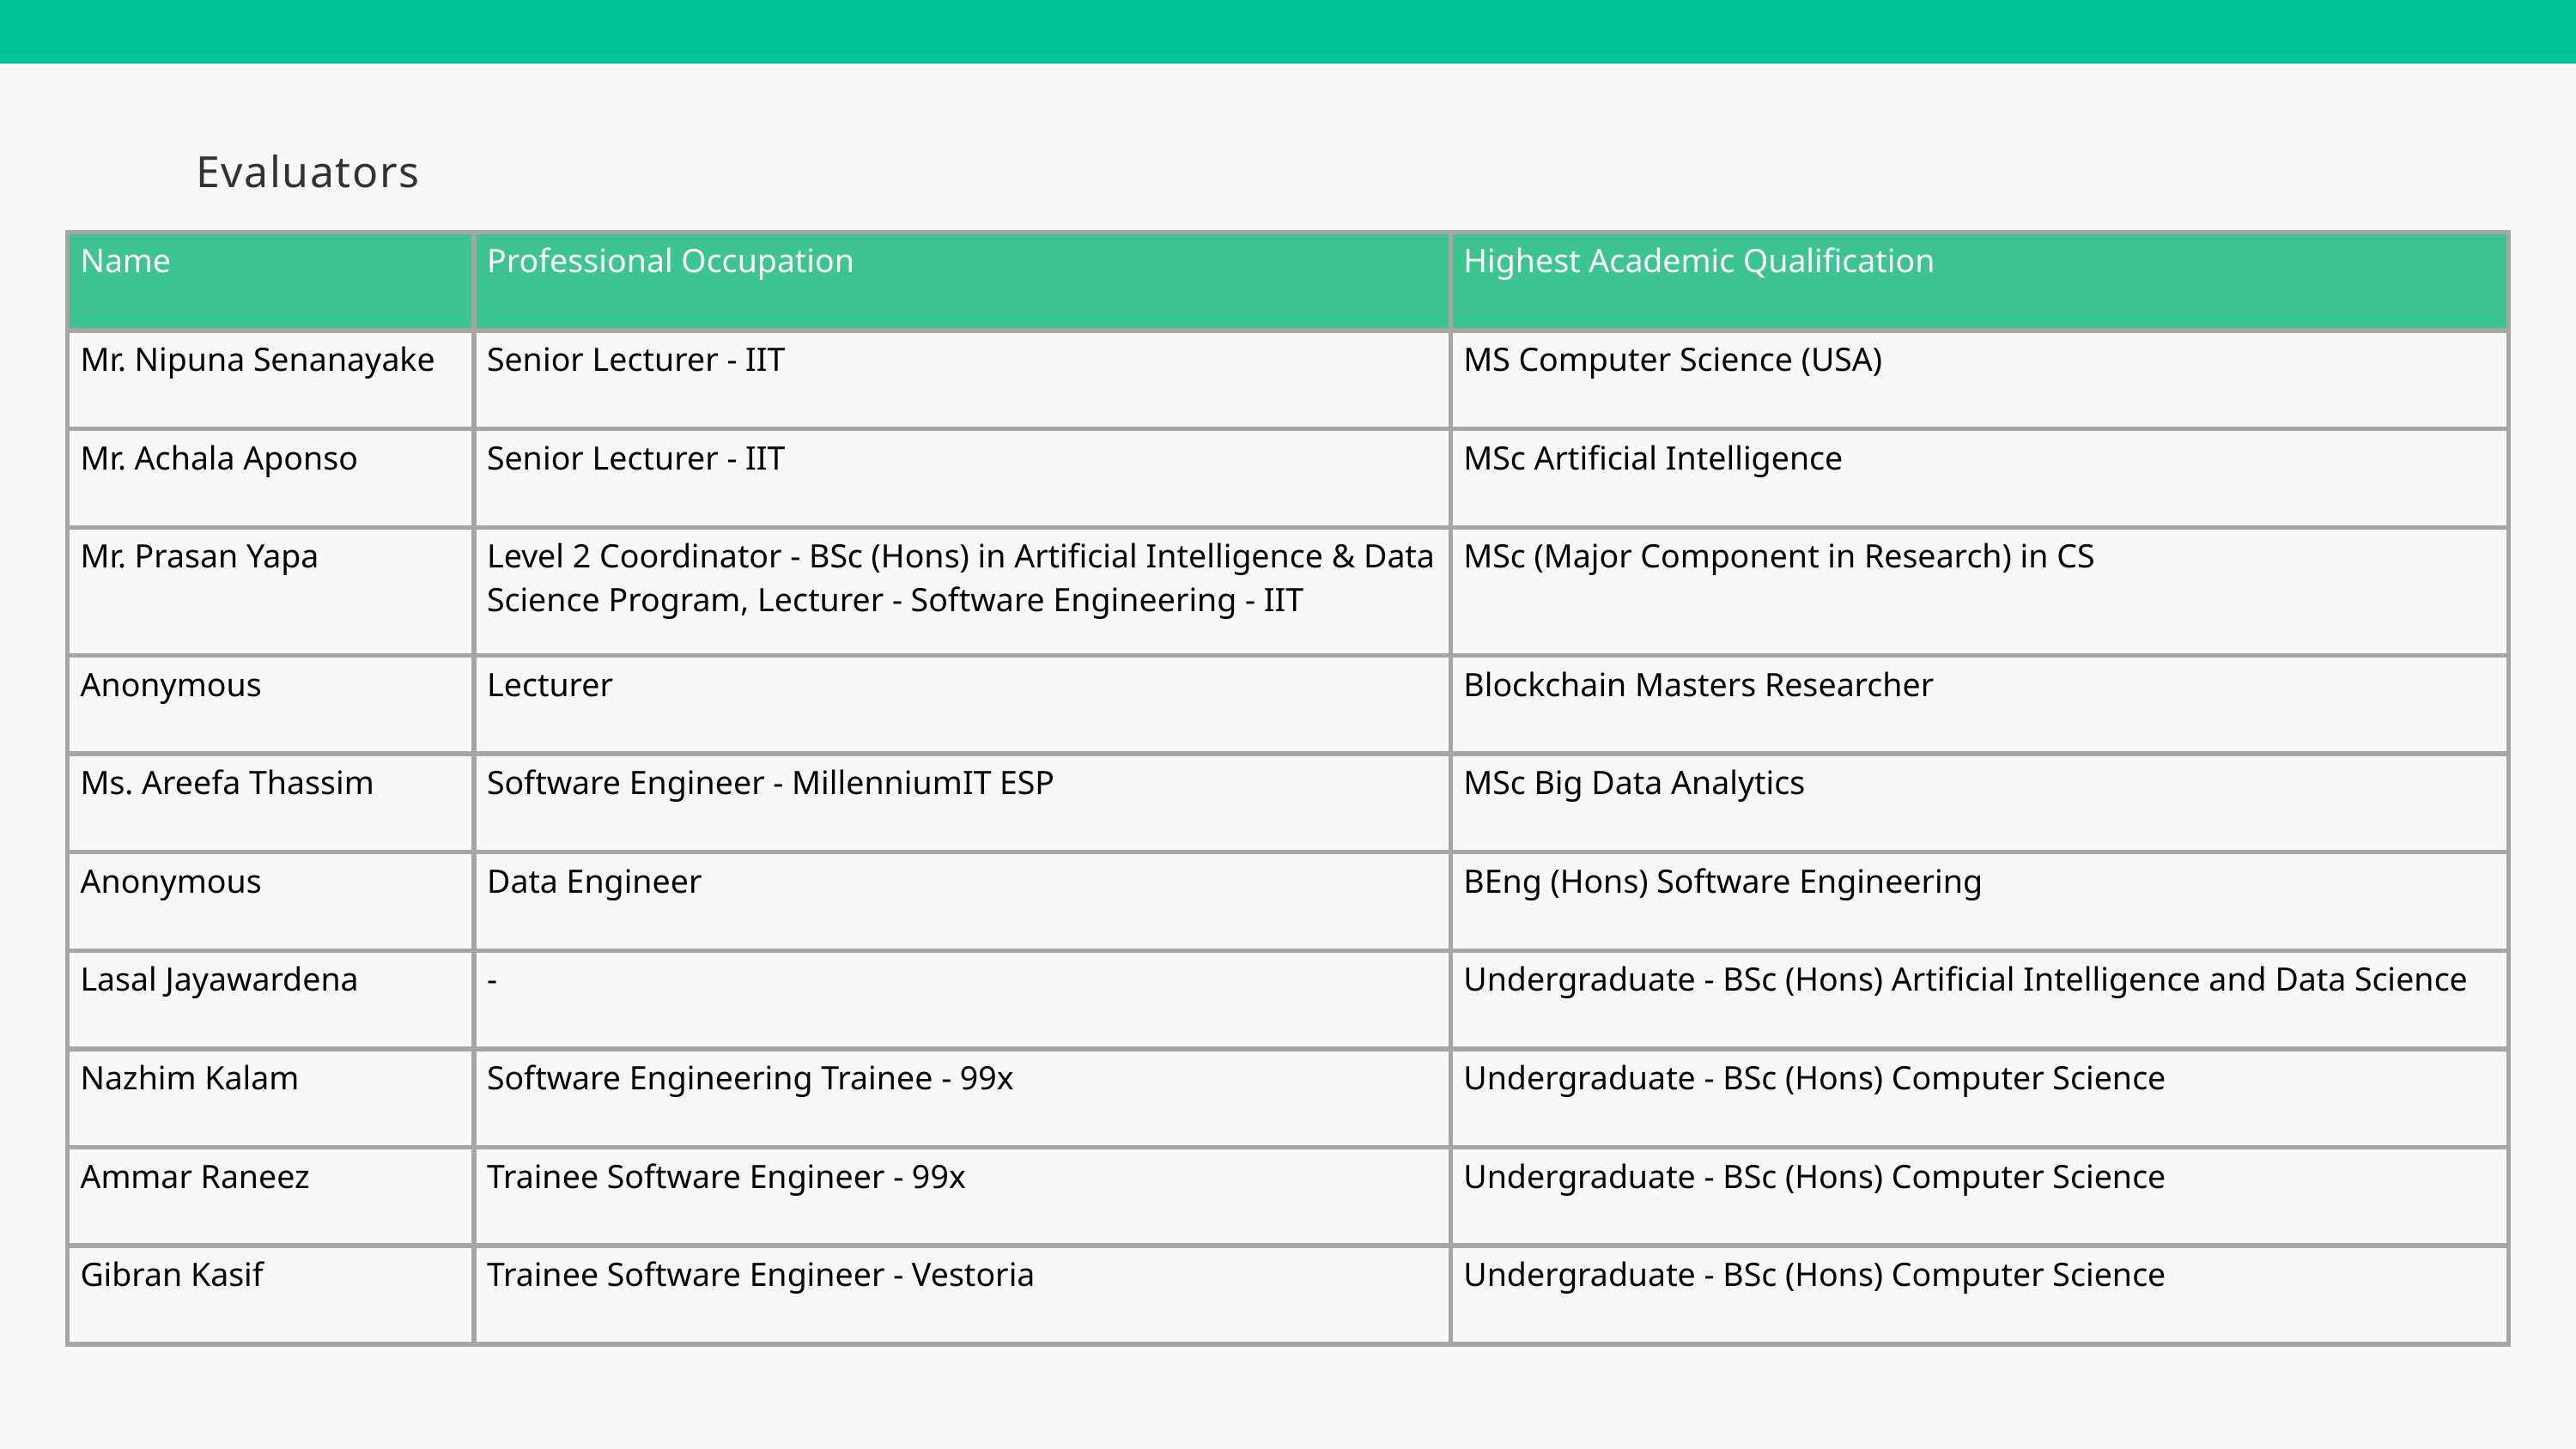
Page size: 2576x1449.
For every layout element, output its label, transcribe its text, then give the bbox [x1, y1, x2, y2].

text_box Evaluators [196, 144, 1689, 197]
table_cell BEng (Hons) Software Engineering [1453, 854, 2506, 949]
table_cell Level 2 Coordinator - BSc (Hons) in Artificial Intelligence & Data Science Program, Lecturer - Software Engineering - IIT [477, 530, 1449, 653]
table_cell Nazhim Kalam [70, 1052, 471, 1145]
table_cell MSc (Major Component in Research) in CS [1453, 530, 2506, 653]
table_cell Undergraduate - BSc (Hons) Artificial Intelligence and Data Science [1453, 953, 2506, 1046]
table_cell Ammar Raneez [70, 1149, 471, 1243]
table_cell Undergraduate - BSc (Hons) Computer Science [1453, 1149, 2506, 1243]
table_cell Trainee Software Engineer - Vestoria [477, 1248, 1449, 1342]
table_cell Data Engineer [477, 854, 1449, 949]
table_cell MSc Artificial Intelligence [1453, 431, 2506, 525]
table_cell MSc Big Data Analytics [1453, 756, 2506, 850]
table_cell Undergraduate - BSc (Hons) Computer Science [1453, 1248, 2506, 1342]
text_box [0, 0, 2576, 64]
table_cell Lecturer [477, 658, 1449, 751]
table_header Professional Occupation [477, 234, 1449, 328]
table_header Highest Academic Qualification [1453, 234, 2506, 328]
table_cell Mr. Nipuna Senanayake [70, 333, 471, 427]
table_cell Undergraduate - BSc (Hons) Computer Science [1453, 1052, 2506, 1145]
table_cell MS Computer Science (USA) [1453, 333, 2506, 427]
table_header Name [70, 234, 471, 328]
table_cell Ms. Areefa Thassim [70, 756, 471, 850]
table_cell Anonymous [70, 854, 471, 949]
table_cell - [477, 953, 1449, 1046]
table_cell Software Engineering Trainee - 99x [477, 1052, 1449, 1145]
table_cell Trainee Software Engineer - 99x [477, 1149, 1449, 1243]
table_cell Senior Lecturer - IIT [477, 333, 1449, 427]
table_cell Software Engineer - MillenniumIT ESP [477, 756, 1449, 850]
table_cell Senior Lecturer - IIT [477, 431, 1449, 525]
table_cell Lasal Jayawardena [70, 953, 471, 1046]
table_cell Mr. Achala Aponso [70, 431, 471, 525]
table_cell Gibran Kasif [70, 1248, 471, 1342]
table_cell Mr. Prasan Yapa [70, 530, 471, 653]
table_cell Blockchain Masters Researcher [1453, 658, 2506, 751]
table_cell Anonymous [70, 658, 471, 751]
